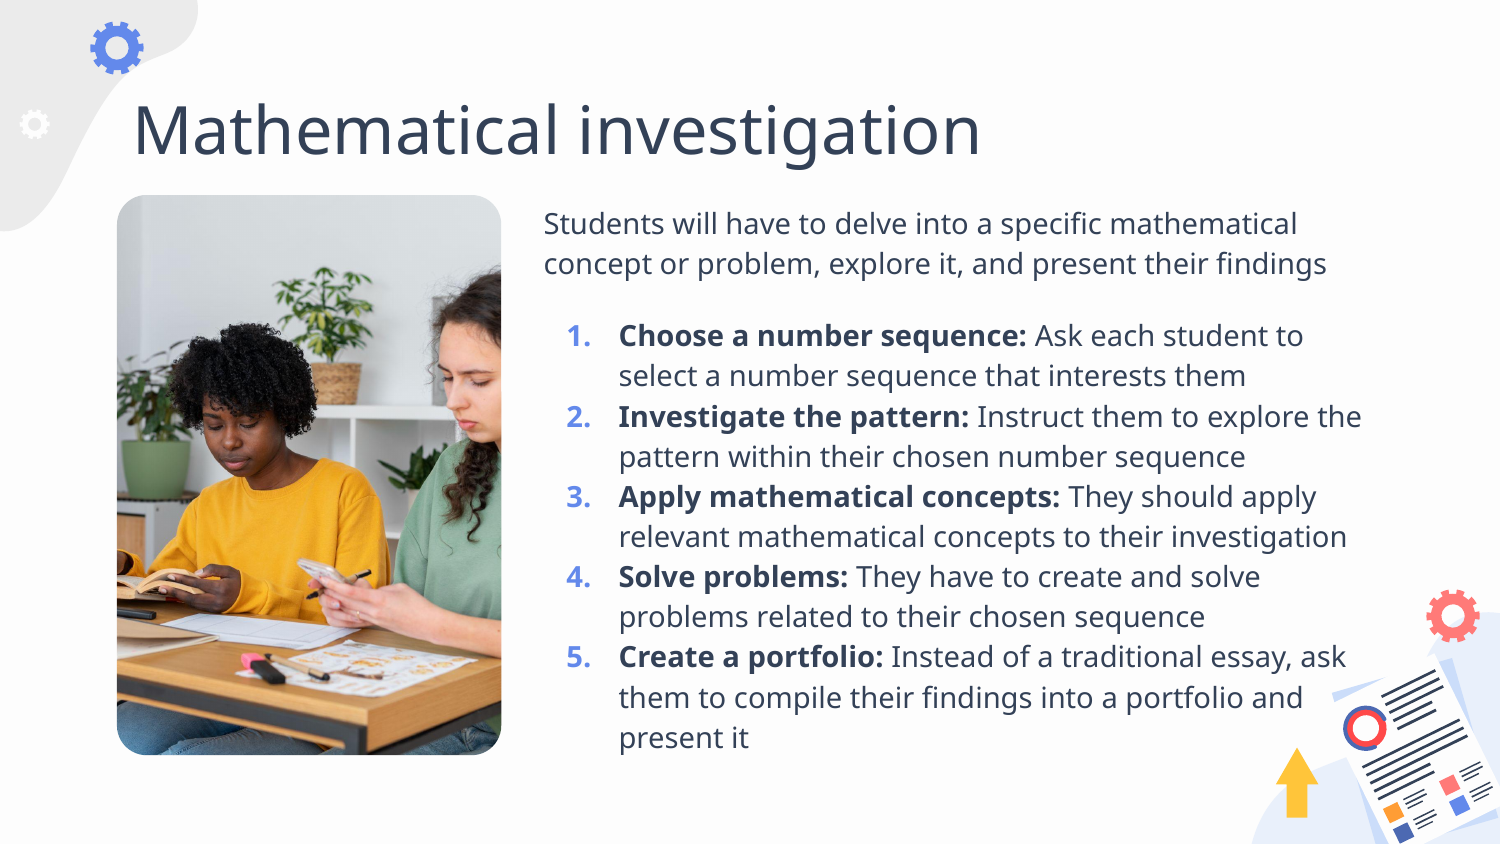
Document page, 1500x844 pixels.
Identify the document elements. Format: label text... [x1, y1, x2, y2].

picture [116, 194, 502, 756]
title Mathematical investigation [116, 72, 1383, 167]
text_box Choose a number sequence: Ask each student to select a number sequence that interests them Investigate the pattern: Instruct them to explore the pattern within their chosen number sequence Apply mathematical concepts: They should apply relevant mathematical concepts to their investigation Solve problems: They have to create and solve problems related to their chosen sequence Create a portfolio: Instead of a traditional essay, ask them to compile their findings into a portfolio and present it [528, 297, 1383, 756]
text_box Students will have to delve into a specific mathematical concept or problem, explore it, and present their findings [528, 185, 1383, 297]
